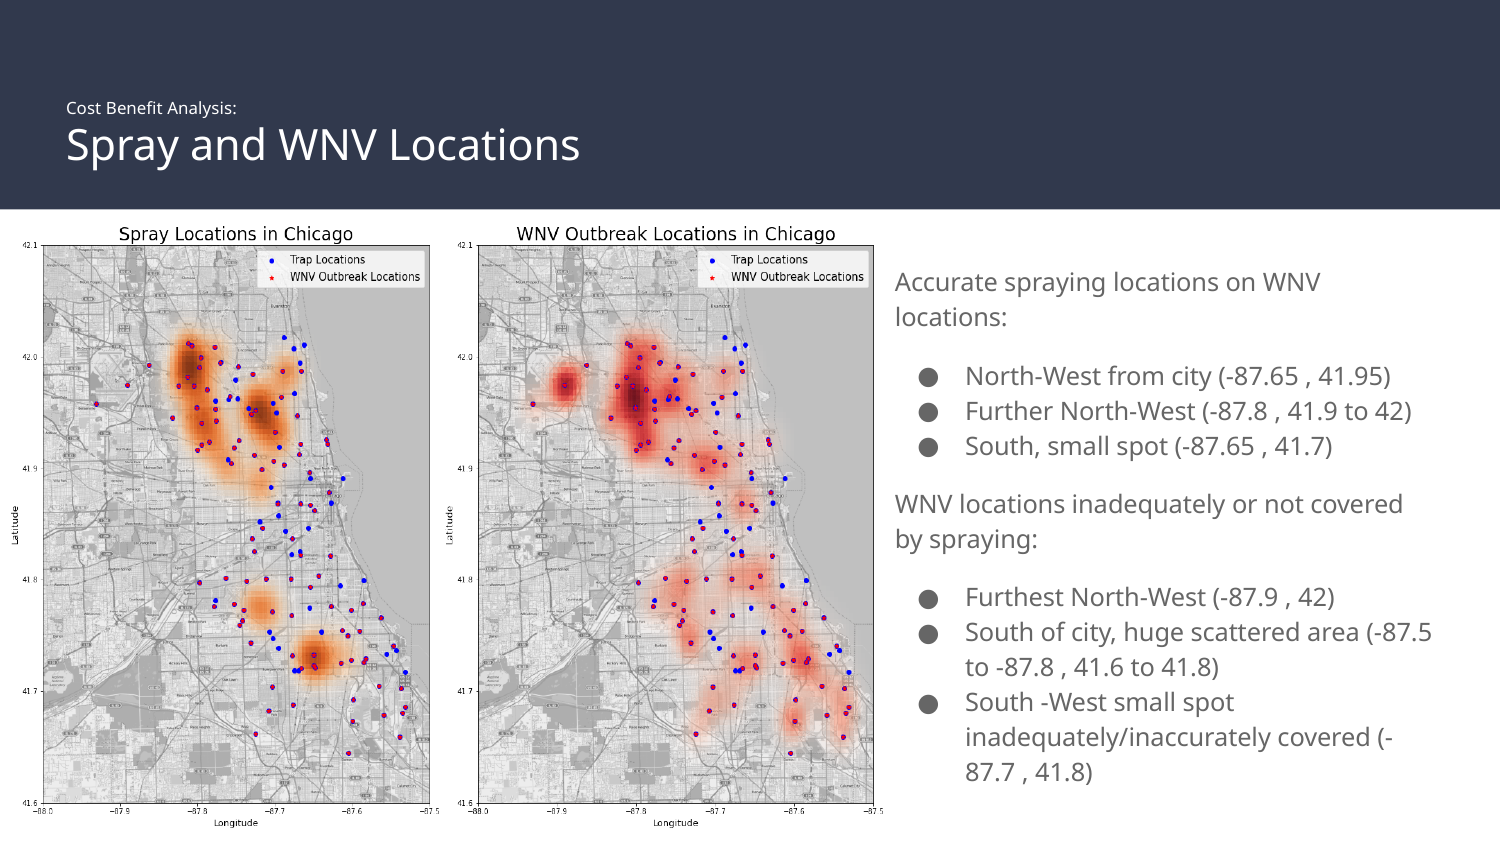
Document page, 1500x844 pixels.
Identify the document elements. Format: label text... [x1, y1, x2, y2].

picture [0, 150, 924, 844]
list Accurate spraying locations on WNV locations: North-West from city (-87.65 , 41.95) Further North-West (-87.8 , 41.9 to 42) South, small spot (-87.65 , 41.7) WNV locations inadequately or not covered by spraying: Furthest North-West (-87.9 , 42) South of city, huge scattered area (-87.5 to -87.8 , 41.6 to 41.8) South -West small spot inadequately/inaccurately covered (-87.7 , 41.8) [929, 247, 1449, 811]
title Cost Benefit Analysis: Spray and WNV Locations [51, 82, 1449, 185]
